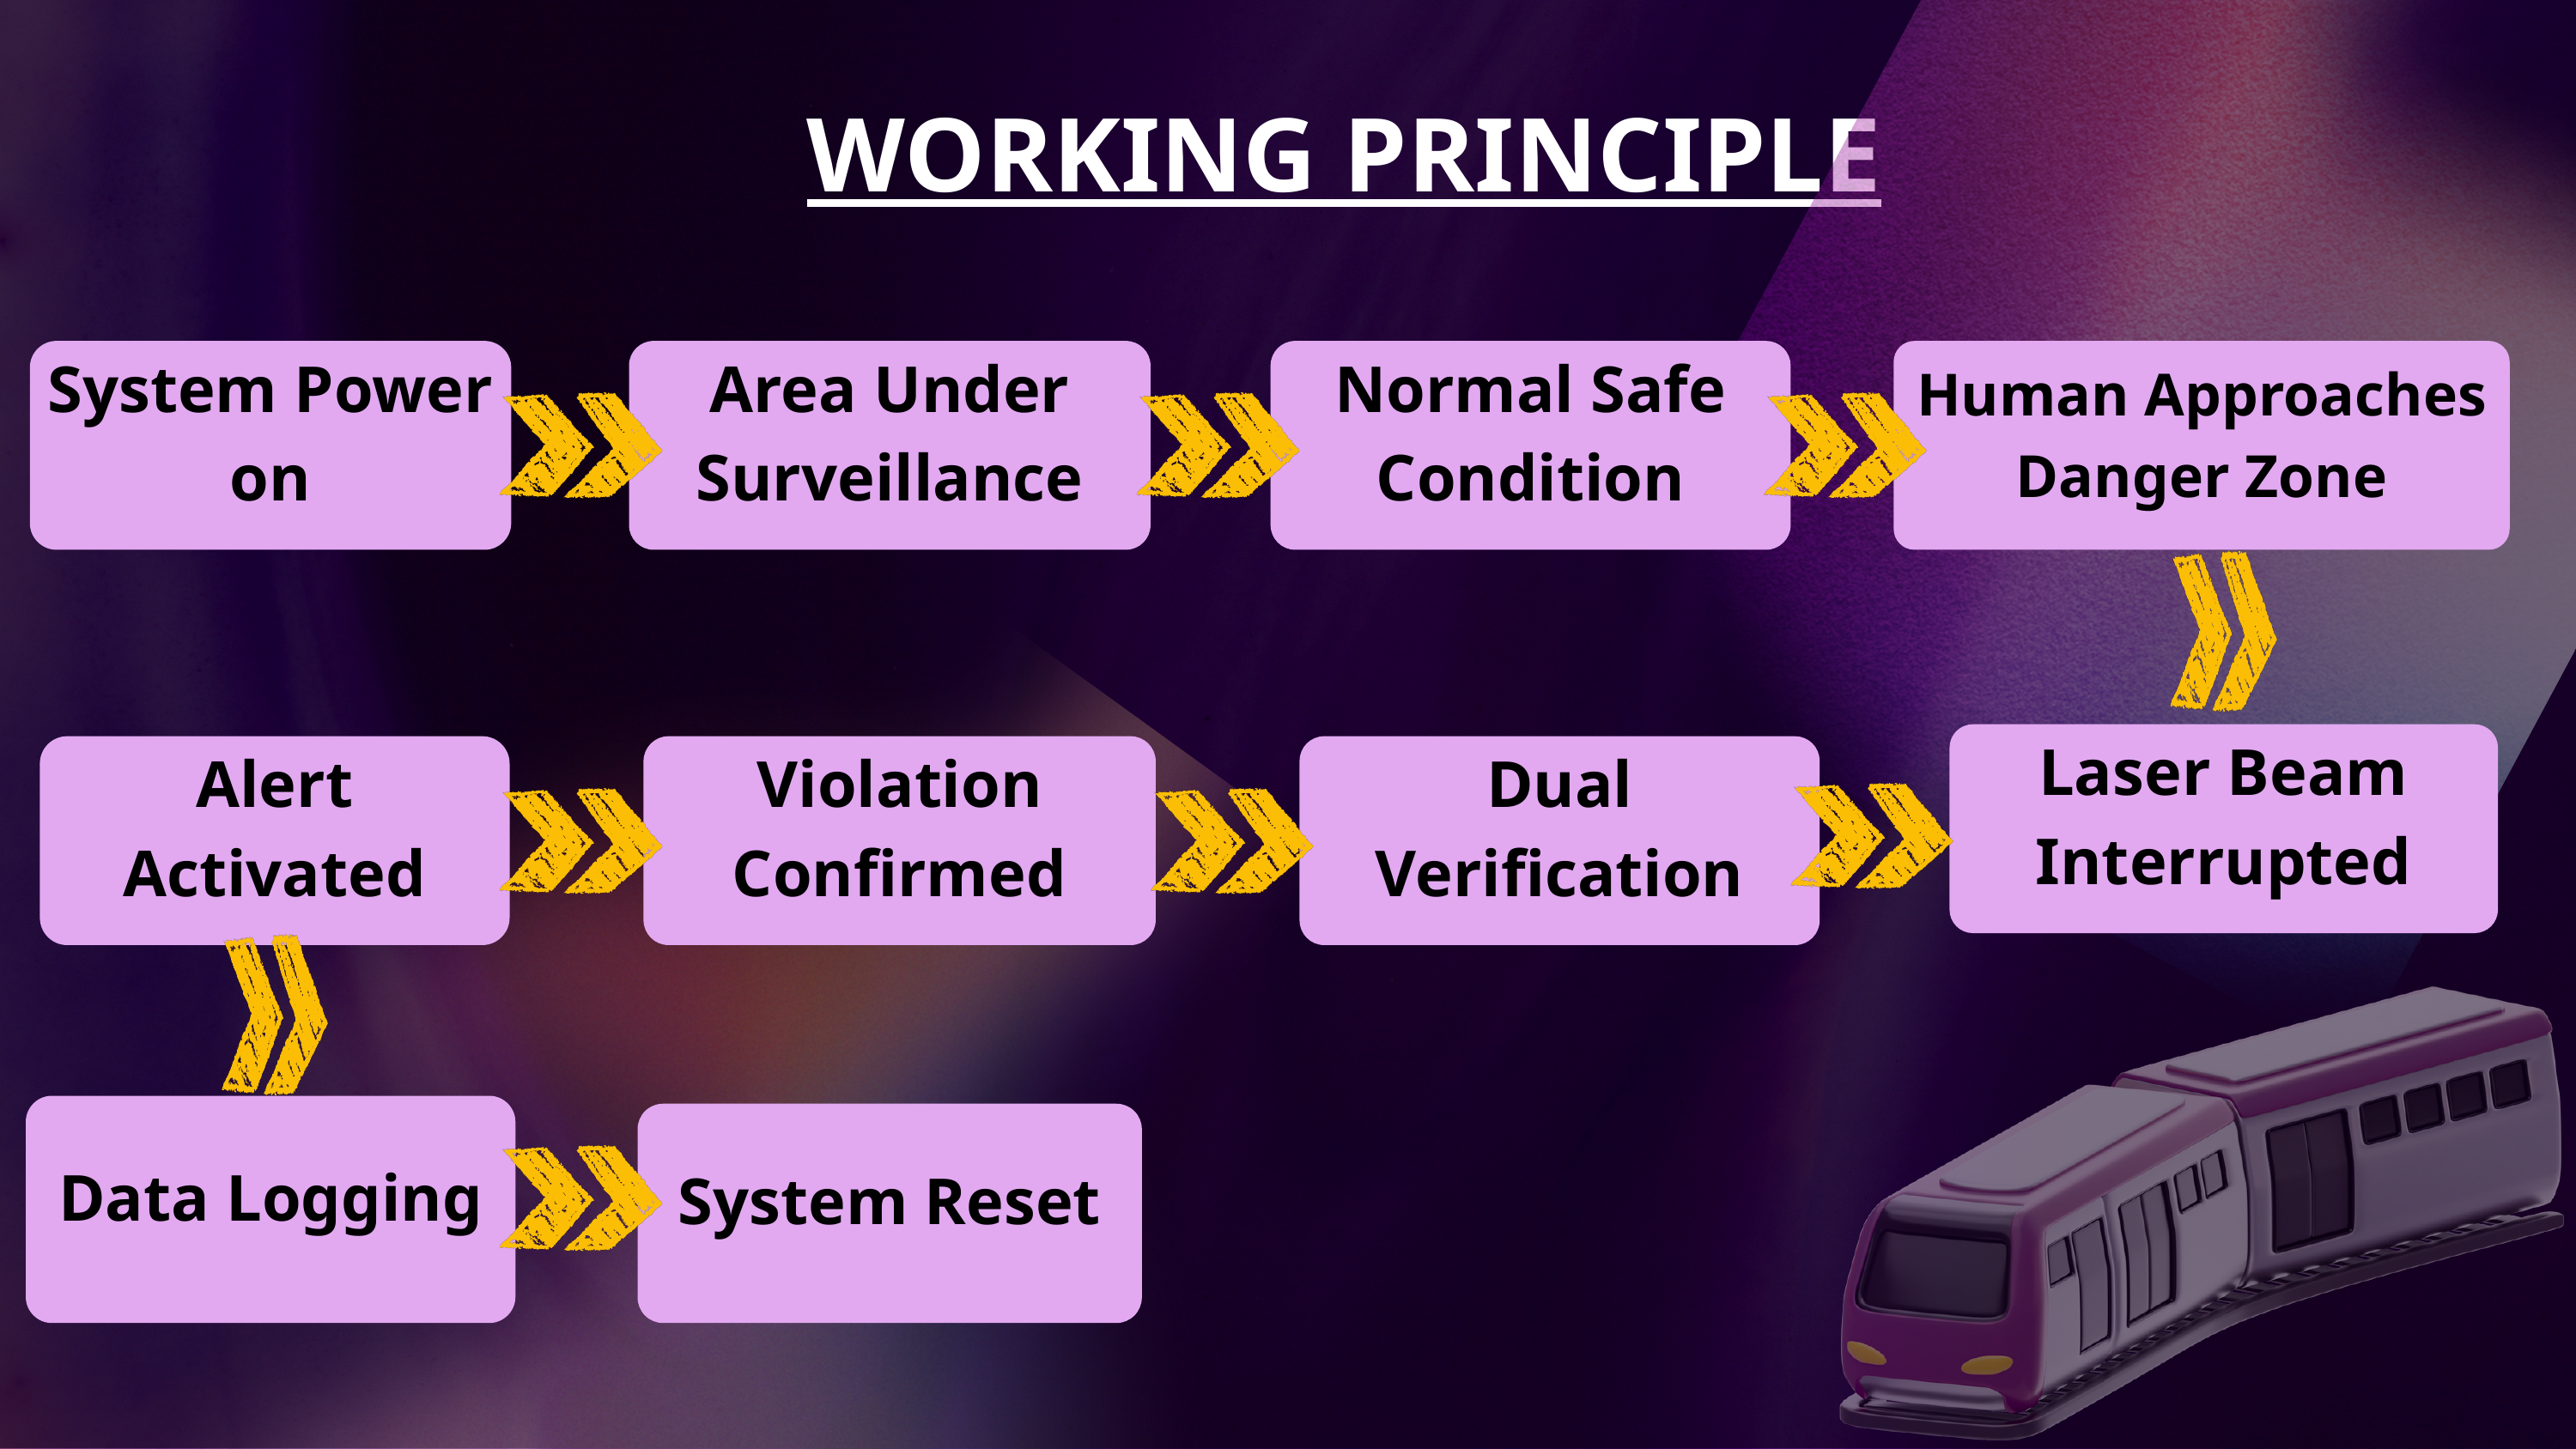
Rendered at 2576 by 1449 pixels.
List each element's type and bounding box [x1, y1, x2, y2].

text_box [29, 340, 512, 550]
text_box [1893, 340, 2510, 550]
text_box [629, 340, 1151, 550]
text_box [39, 736, 510, 946]
text_box [637, 1103, 1143, 1324]
text_box [0, 0, 2576, 1449]
text_box [1270, 340, 1791, 550]
text_box [1949, 724, 2499, 934]
text_box [25, 1095, 516, 1324]
text_box [643, 736, 1157, 946]
text_box [1299, 736, 1820, 946]
